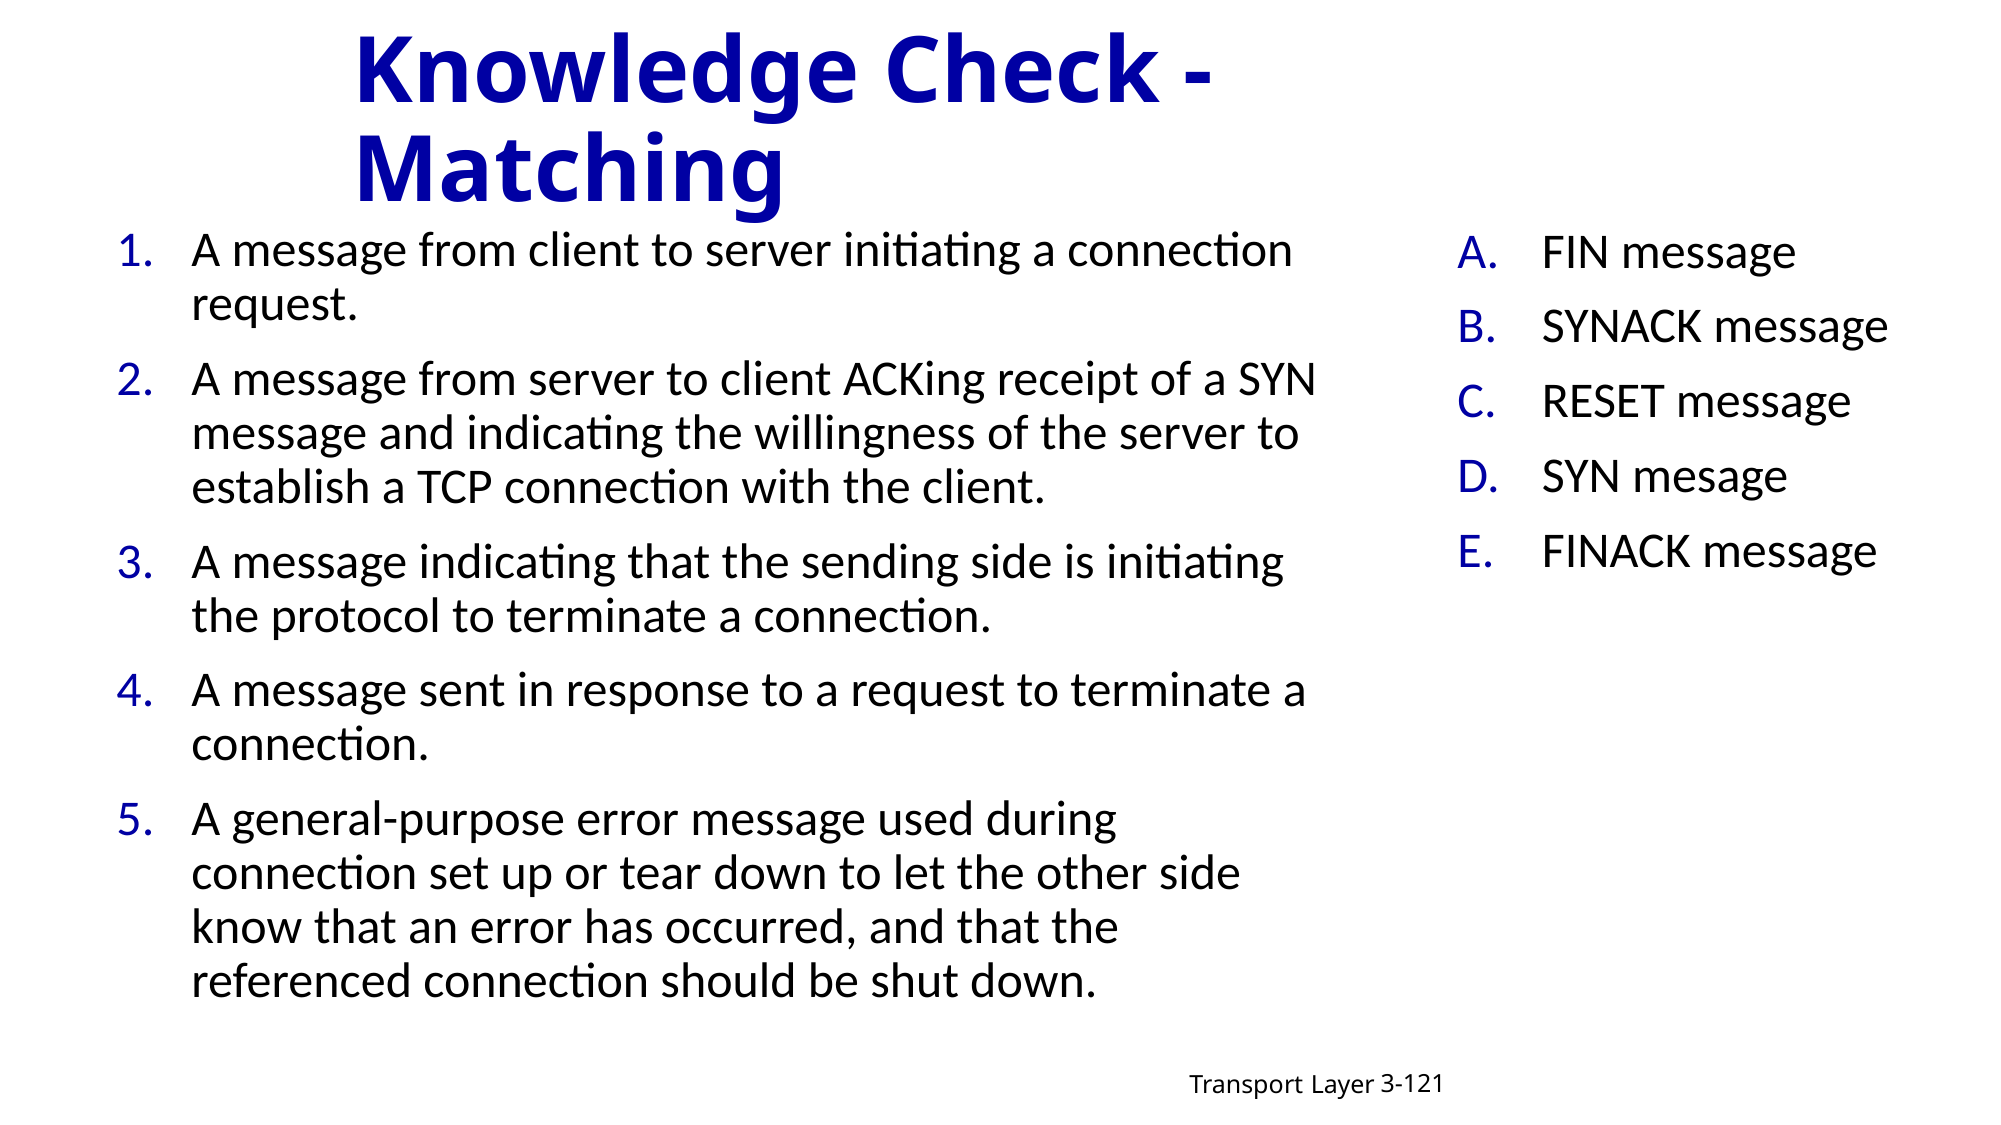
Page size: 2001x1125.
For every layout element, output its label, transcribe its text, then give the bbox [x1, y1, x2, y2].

footer Transport Layer [914, 1057, 1390, 1105]
title Knowledge Check - Matching [337, 28, 1613, 216]
slide_number 3-121 [1365, 1060, 1477, 1106]
list FIN message SYNACK message RESET message SYN mesage FINACK message [1421, 217, 1947, 907]
list A message from client to server initiating a connection request. A message from server to client ACKing receipt of a SYN message and indicating the willingness of the server to establish a TCP connection with the client. A message indicating that the sending side is initiating the protocol to terminate a connection. A message sent in response to a request to terminate a connection. A general-purpose error message used during connection set up or tear down to let the other side know that an error has occurred, and that the referenced connection should be shut down. [80, 215, 1366, 1057]
